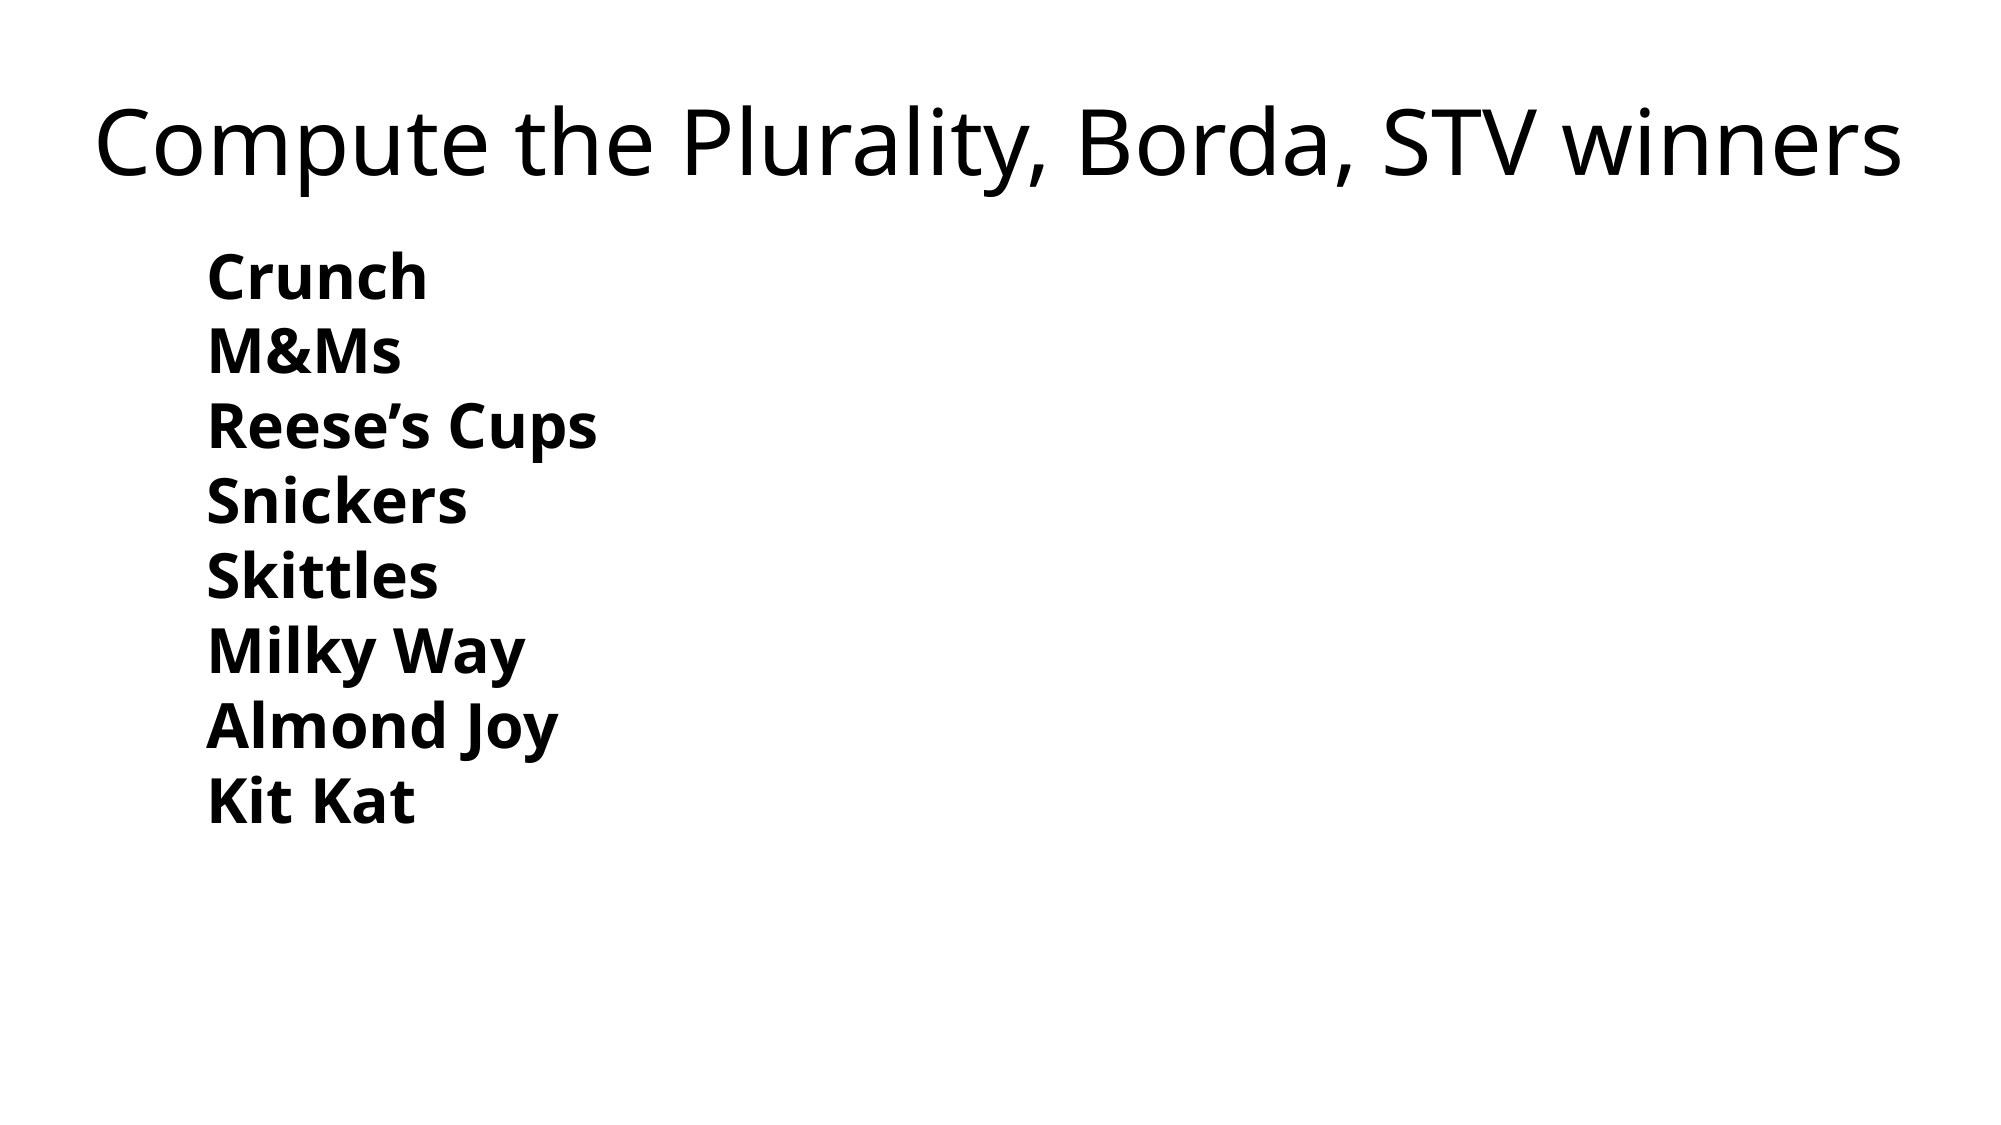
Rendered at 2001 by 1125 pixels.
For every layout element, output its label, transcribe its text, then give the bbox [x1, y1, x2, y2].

text_box Crunch M&Ms Reese’s Cups Snickers Skittles Milky Way Almond Joy Kit Kat [191, 229, 614, 844]
title Compute the Plurality, Borda, STV winners [0, 45, 2000, 233]
